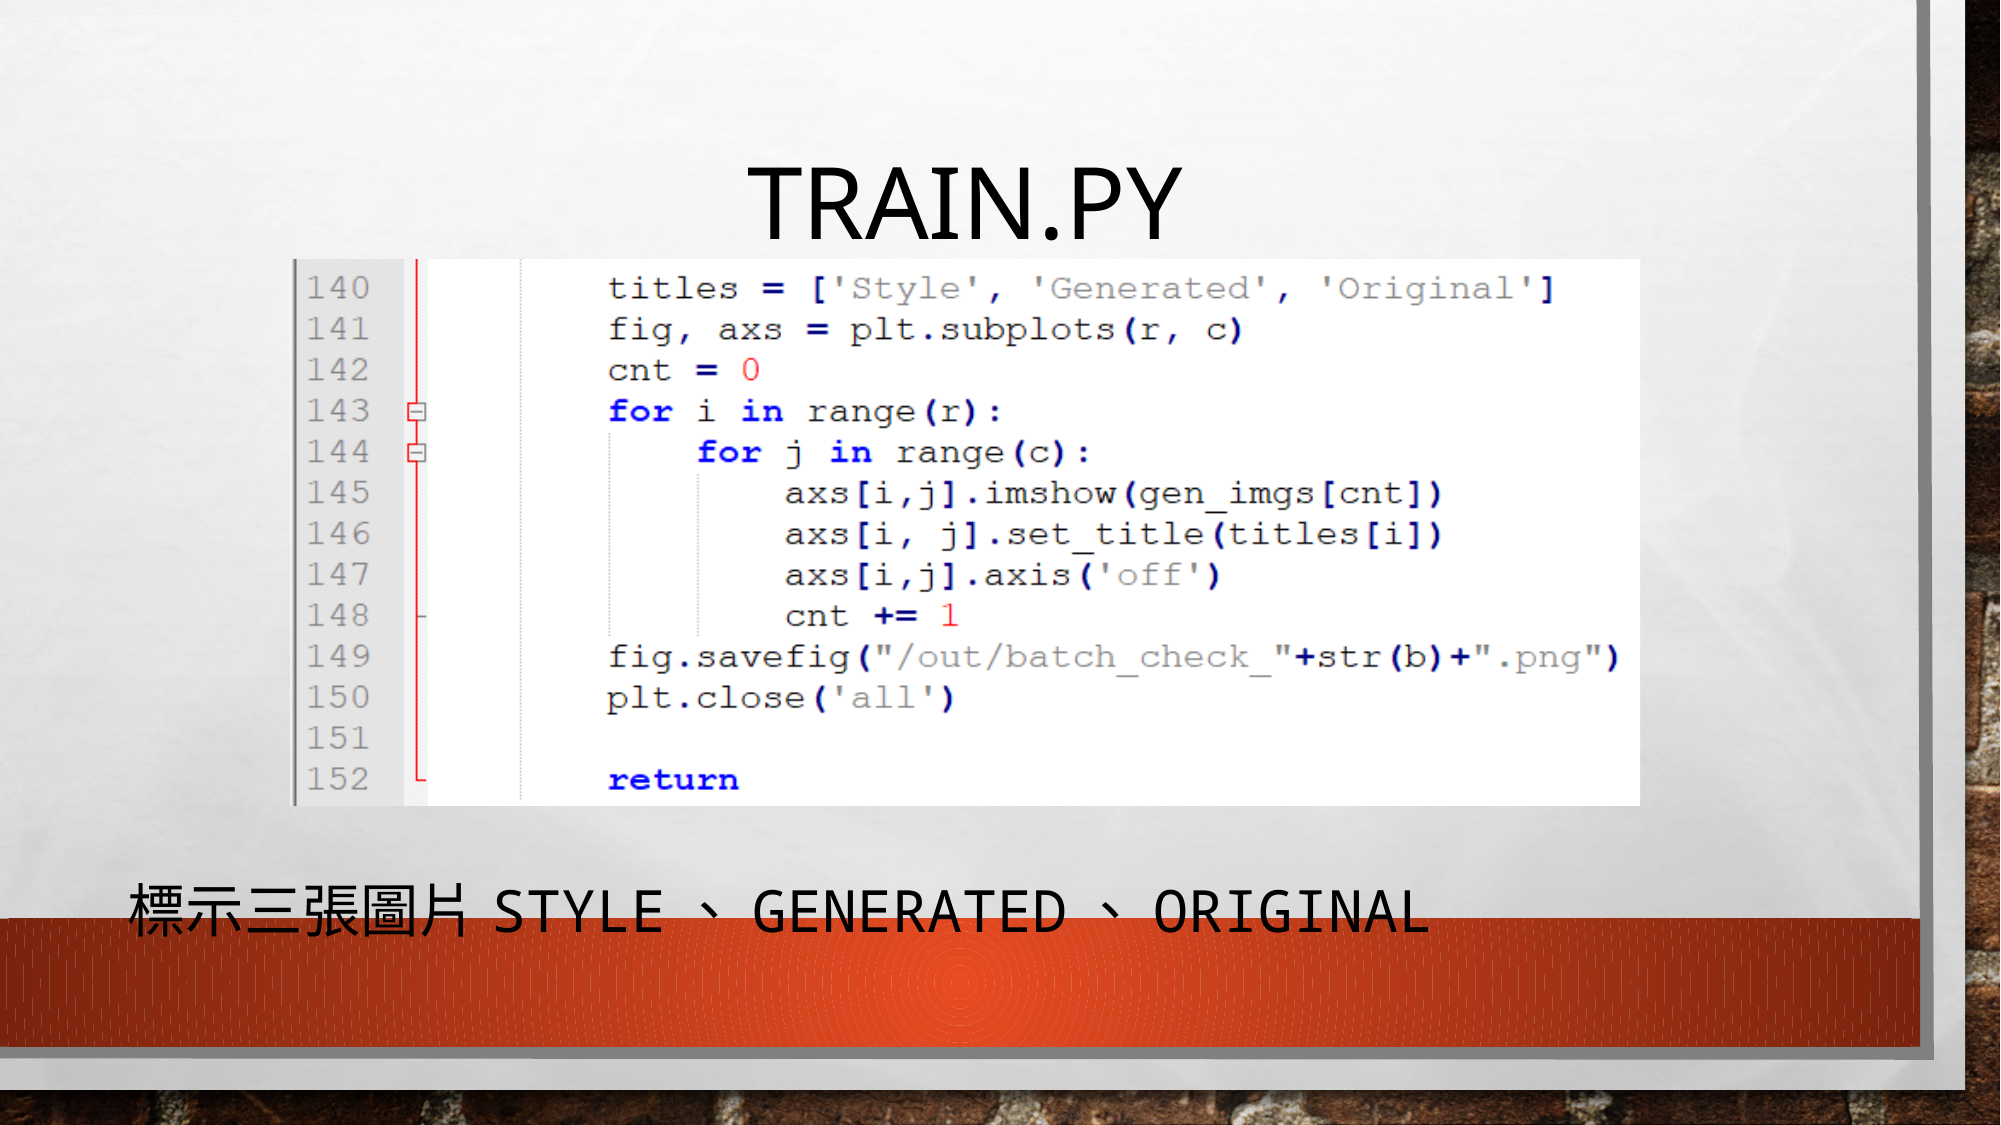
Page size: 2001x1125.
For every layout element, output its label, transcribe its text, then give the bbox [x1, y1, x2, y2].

text_box 標示三張圖片Style、Generated、Original [112, 823, 1818, 1098]
picture [0, 0, 2000, 1125]
title train.py [112, 112, 1818, 302]
picture [289, 259, 1641, 806]
